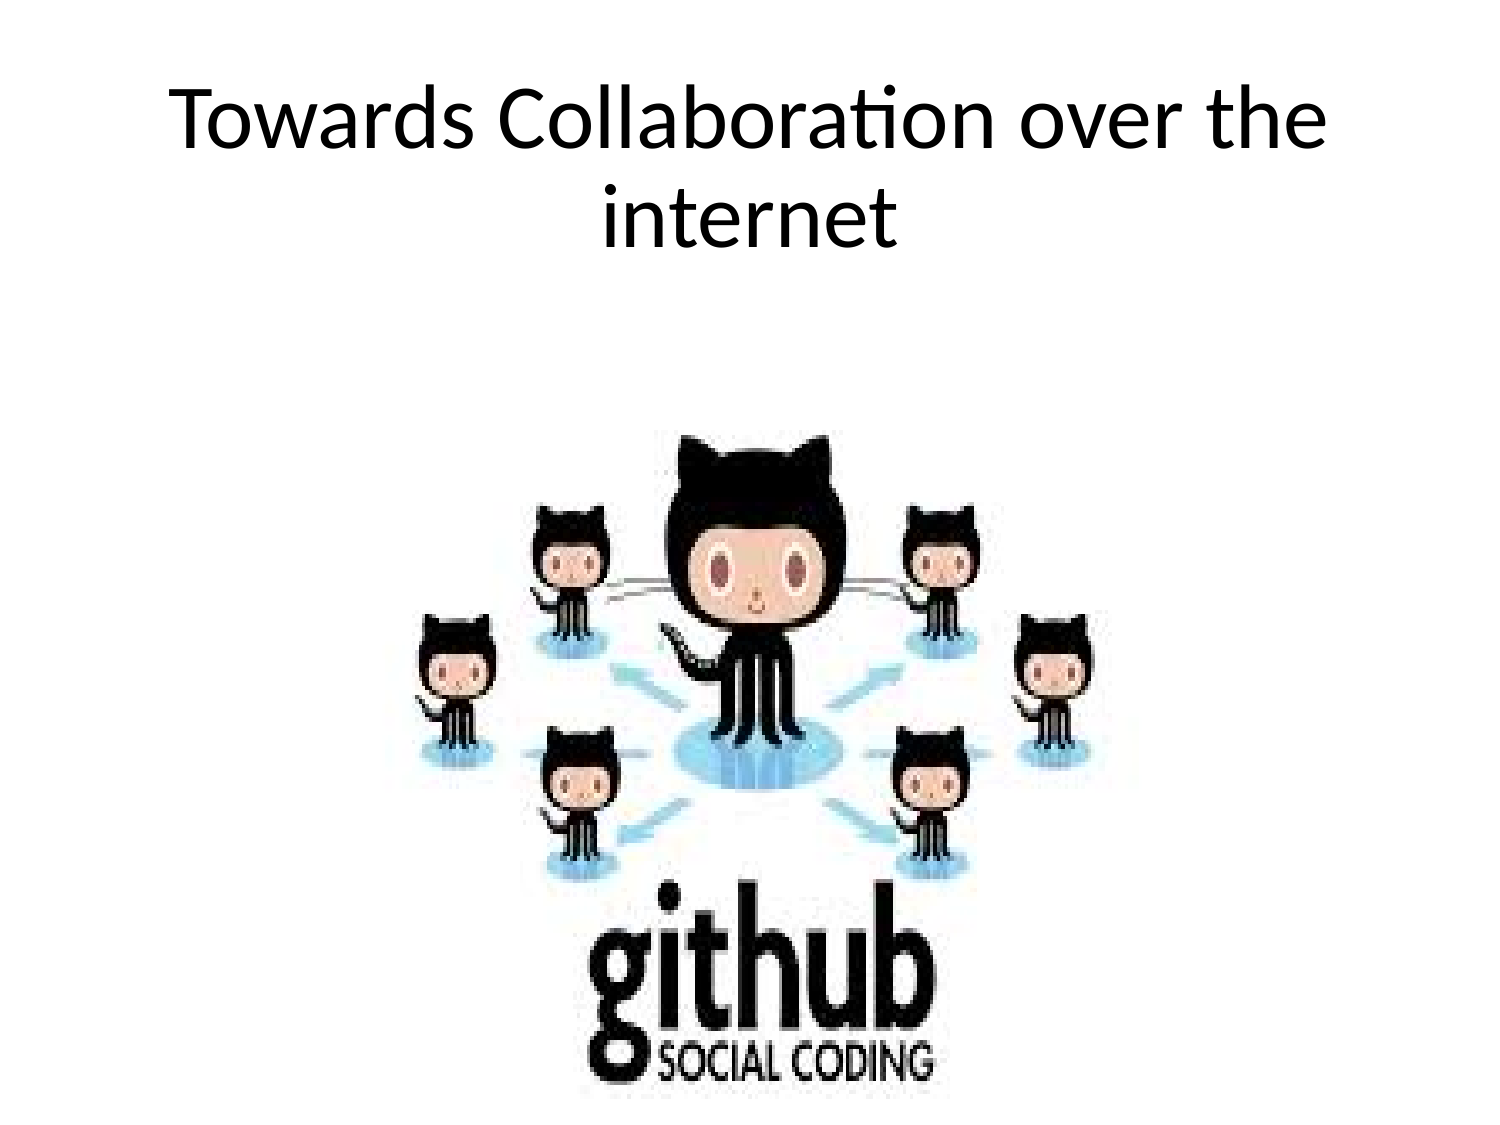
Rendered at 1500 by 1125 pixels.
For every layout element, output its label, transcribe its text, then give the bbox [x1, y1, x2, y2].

title Towards Collaboration over the internet [103, 59, 1397, 278]
picture [277, 287, 1213, 1099]
